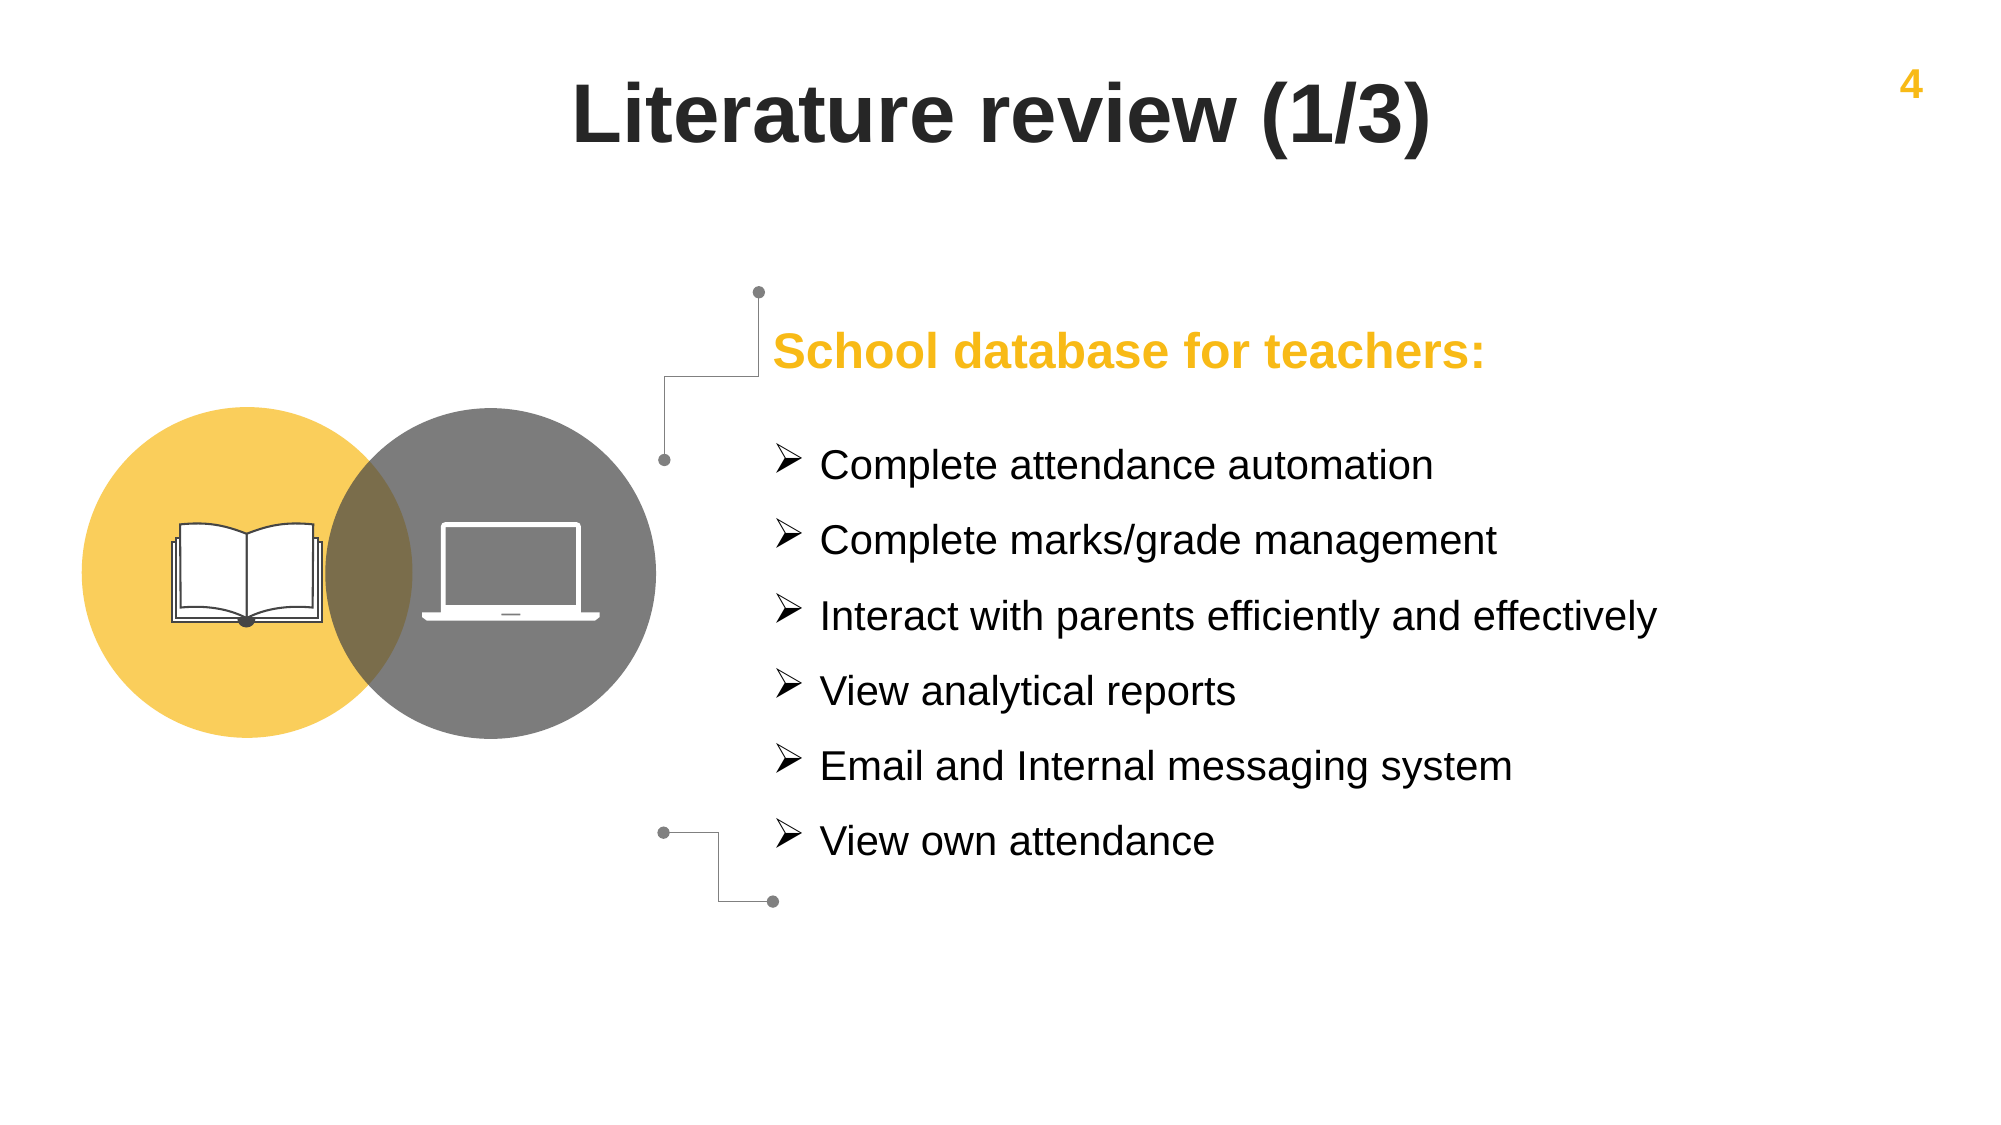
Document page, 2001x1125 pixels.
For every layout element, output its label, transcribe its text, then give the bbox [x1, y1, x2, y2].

text_box School database for teachers: Complete attendance automation Complete marks/grade management Interact with parents efficiently and effectively View analytical reports Email and Internal messaging system View own attendance [758, 310, 1675, 871]
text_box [627, 328, 796, 424]
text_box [81, 407, 656, 739]
text_box 4 [1885, 49, 2000, 115]
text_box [663, 832, 773, 902]
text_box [172, 524, 322, 627]
list Literature review (1/3) [53, 55, 1952, 175]
